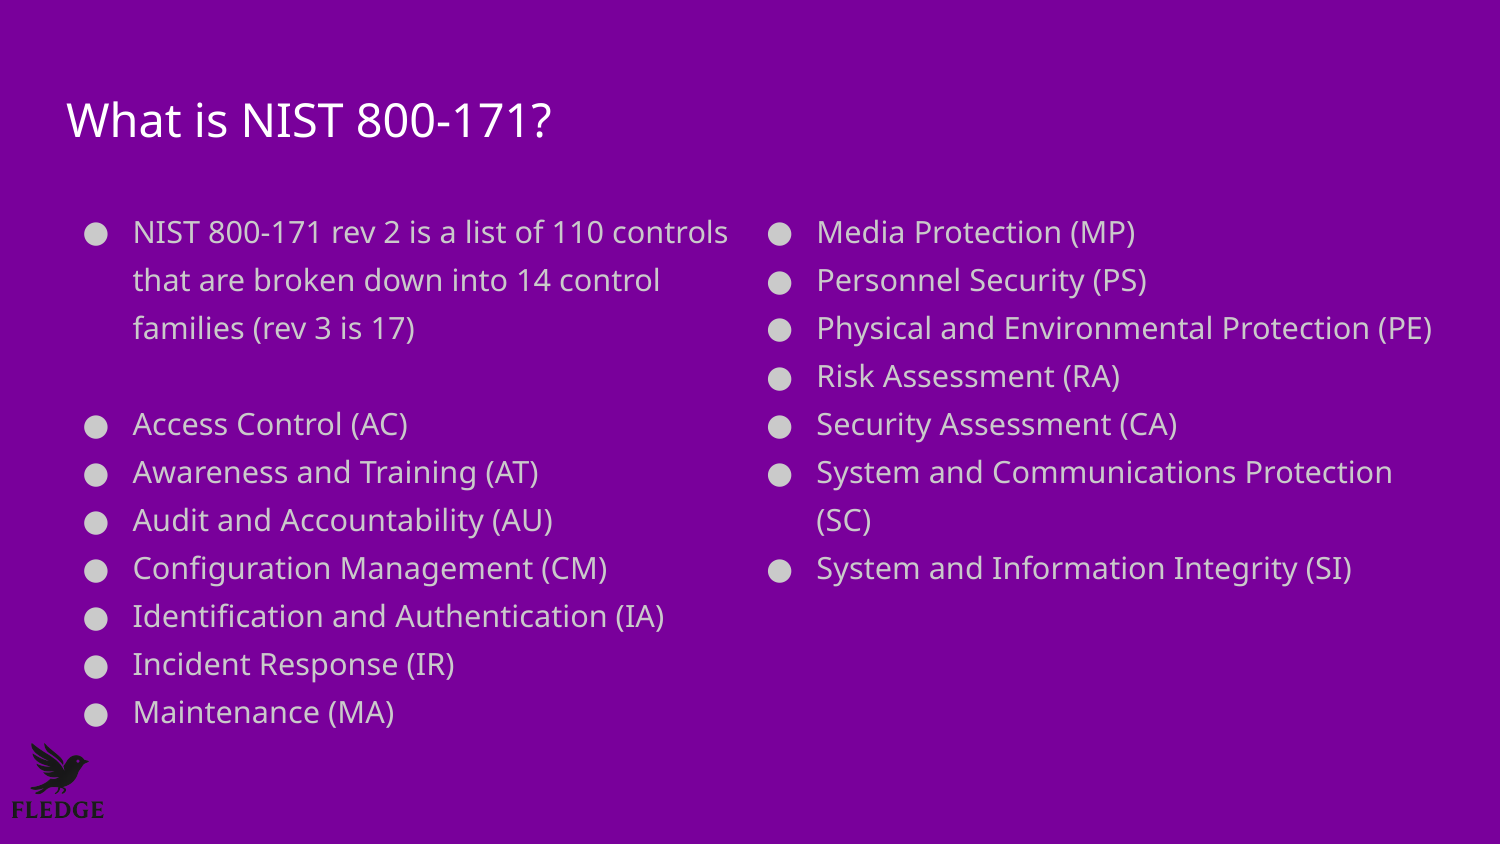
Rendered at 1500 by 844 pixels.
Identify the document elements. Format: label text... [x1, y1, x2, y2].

list NIST 800-171 rev 2 is a list of 110 controls that are broken down into 14 control families (rev 3 is 17) Access Control (AC) Awareness and Training (AT) Audit and Accountability (AU) Configuration Management (CM) Identification and Authentication (IA) Incident Response (IR) Maintenance (MA) Media Protection (MP) Personnel Security (PS) Physical and Environmental Protection (PE) Risk Assessment (RA) Security Assessment (CA) System and Communications Protection (SC) System and Information Integrity (SI) [51, 189, 1449, 750]
picture [0, 725, 119, 844]
title What is NIST 800-171? [51, 72, 1449, 167]
